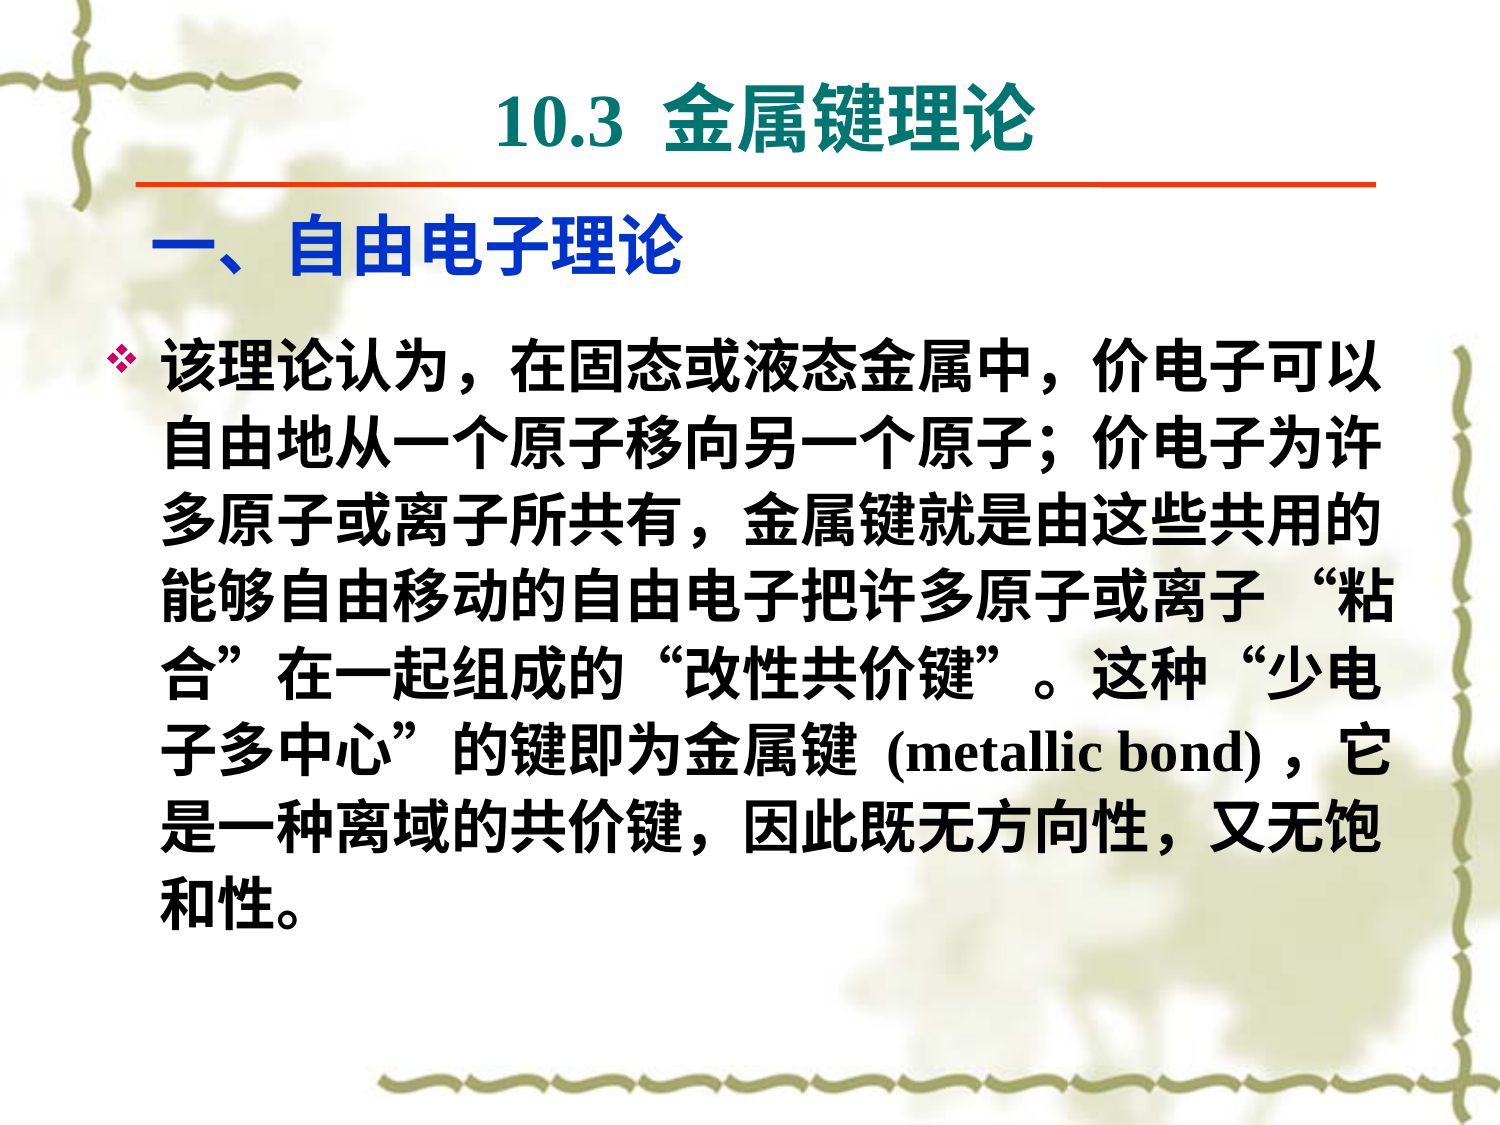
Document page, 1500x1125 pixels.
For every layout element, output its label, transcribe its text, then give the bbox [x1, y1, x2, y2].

list 该理论认为，在固态或液态金属中，价电子可以自由地从一个原子移向另一个原子；价电子为许多原子或离子所共有，金属键就是由这些共用的能够自由移动的自由电子把许多原子或离子 “粘合”在一起组成的“改性共价键”。这种“少电子多中心”的键即为金属键 (metallic bond)，它是一种离域的共价键，因此既无方向性，又无饱和性。 [88, 314, 1448, 978]
picture [0, 0, 1500, 1125]
title 10.3 金属键理论 [64, 66, 1467, 167]
text_box 一、自由电子理论 [135, 196, 1329, 291]
